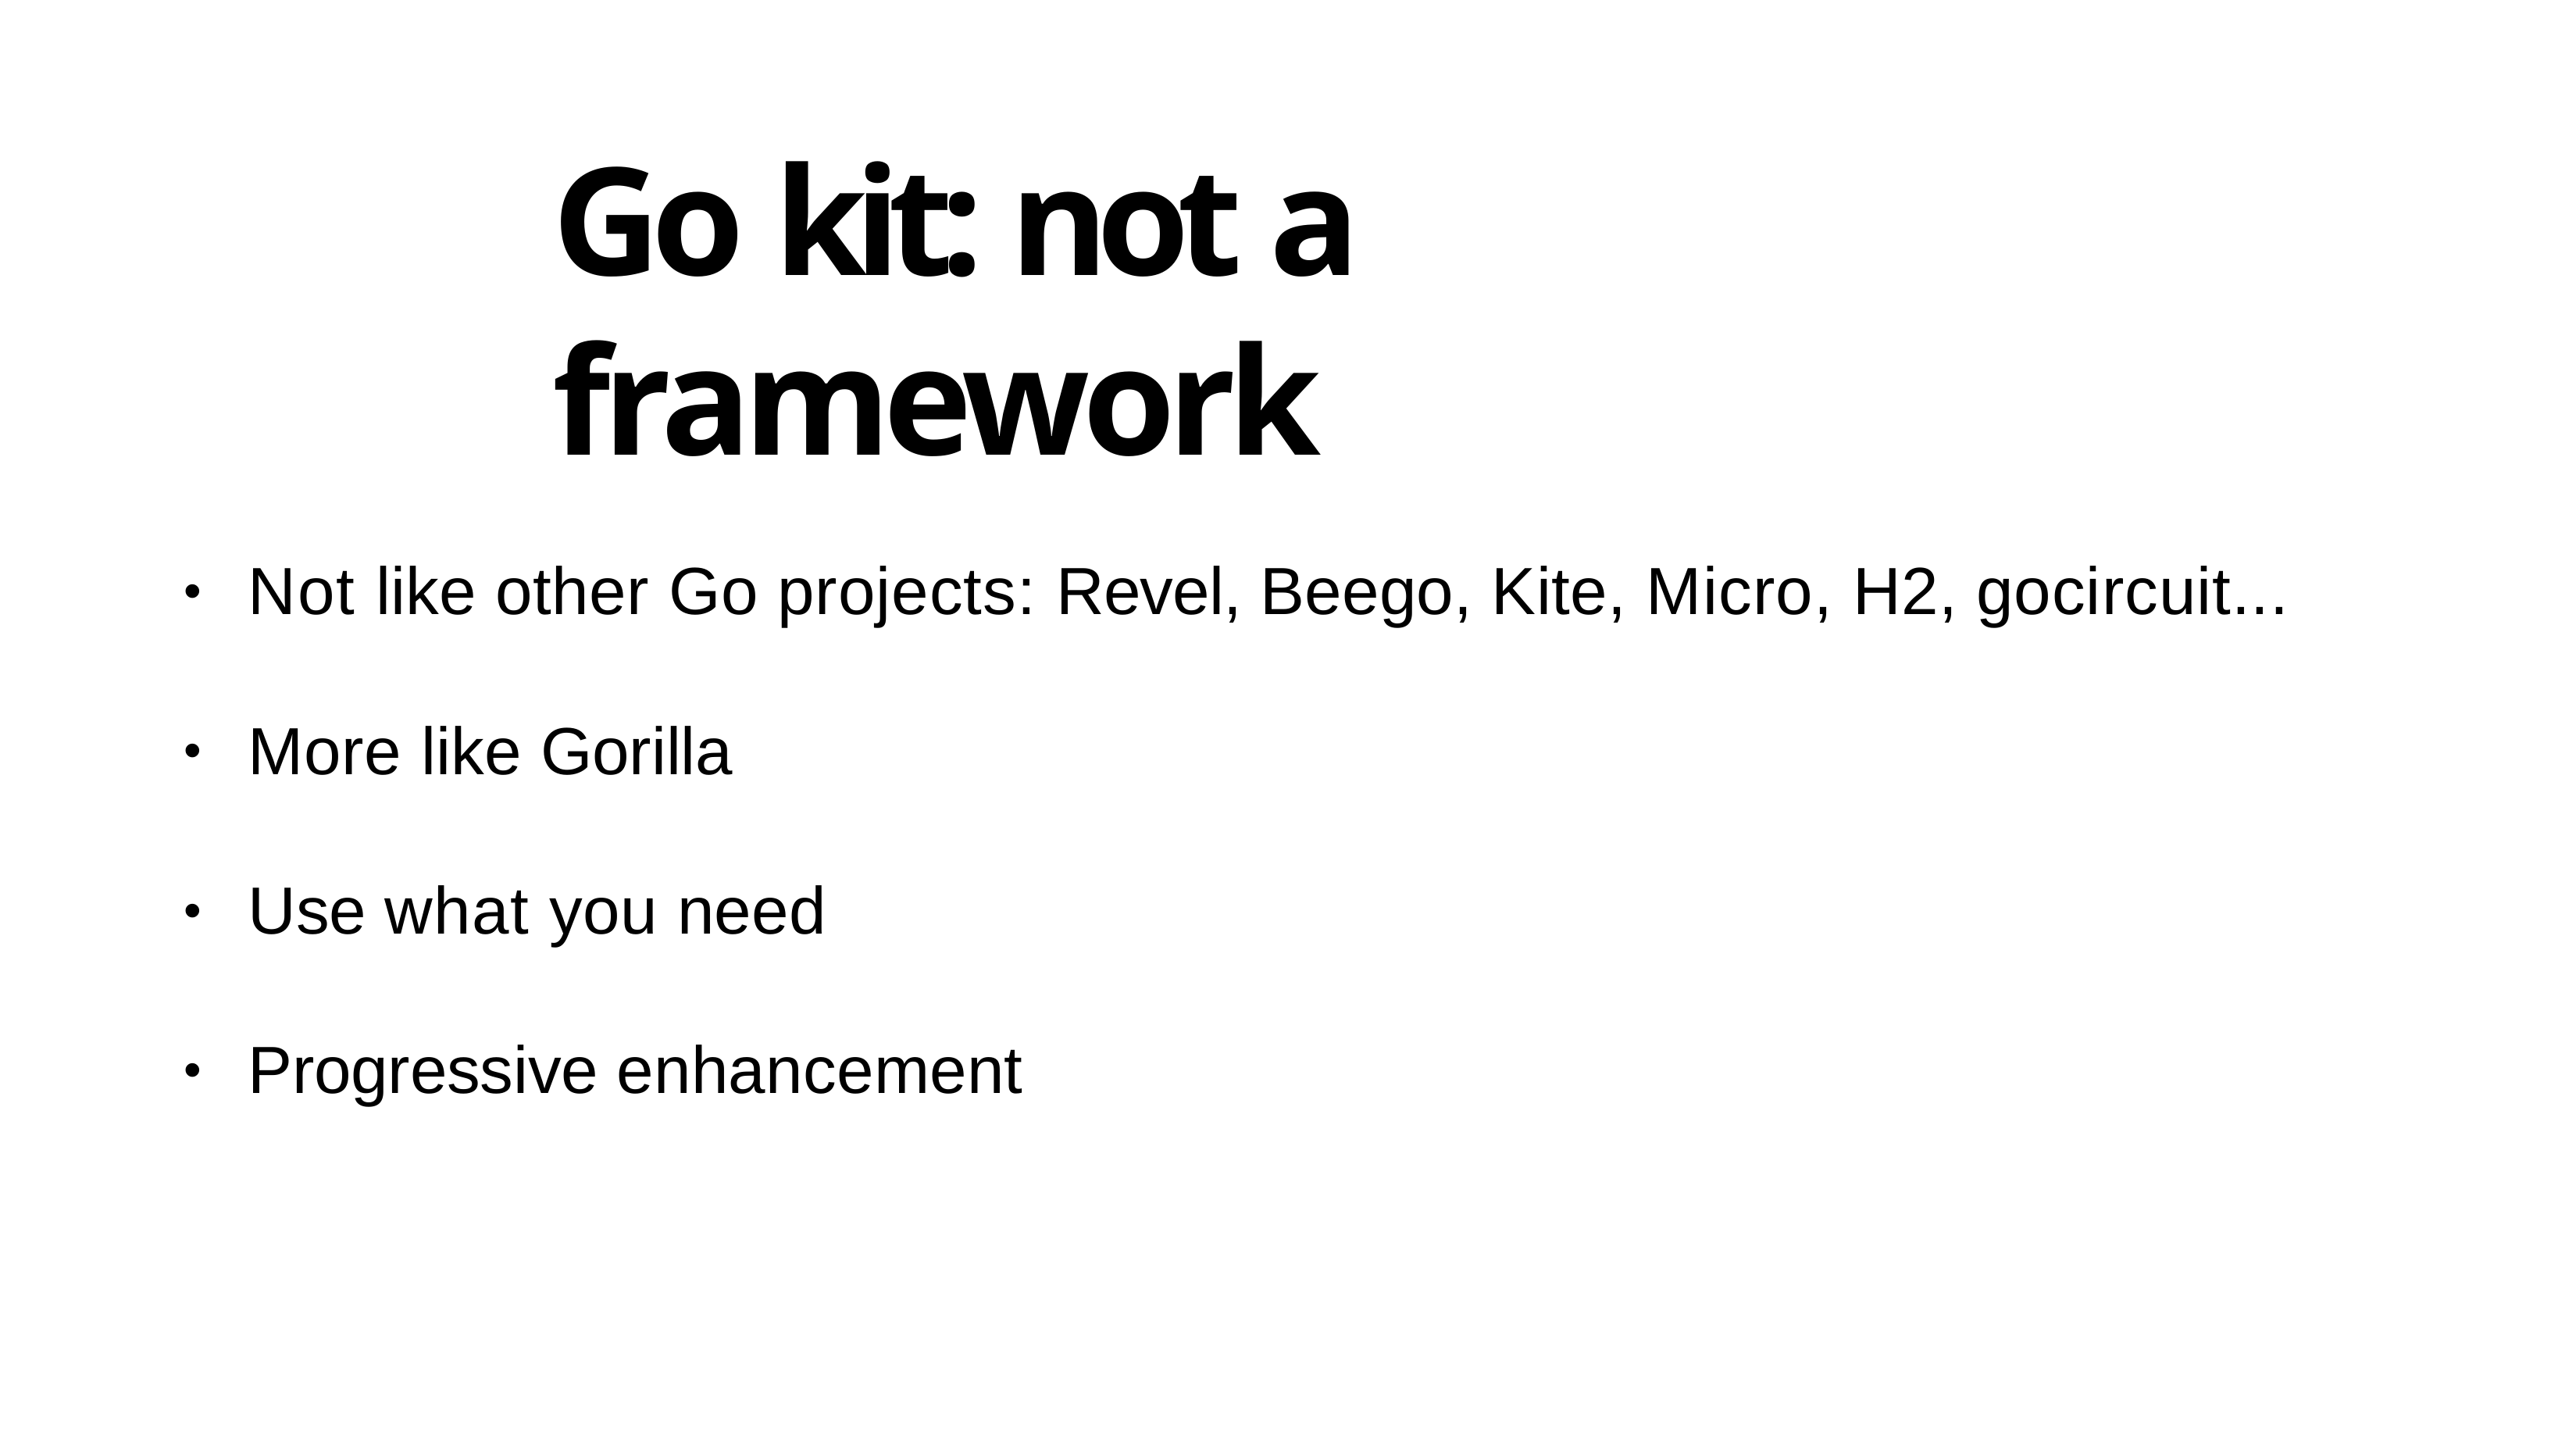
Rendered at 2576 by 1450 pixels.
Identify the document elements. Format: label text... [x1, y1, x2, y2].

title Go kit: not a framework [551, 123, 2026, 485]
text_box • [182, 875, 203, 938]
text_box • [182, 556, 203, 619]
text_box Not like other Go projects: Revel, Beego, Kite, Micro, H2, gocircuit... [246, 545, 2290, 628]
text_box • [182, 1035, 203, 1098]
text_box Progressive enhancement [246, 1024, 1027, 1107]
text_box More like Gorilla [246, 705, 735, 788]
text_box • [182, 716, 203, 778]
text_box Use what you need [246, 865, 828, 948]
